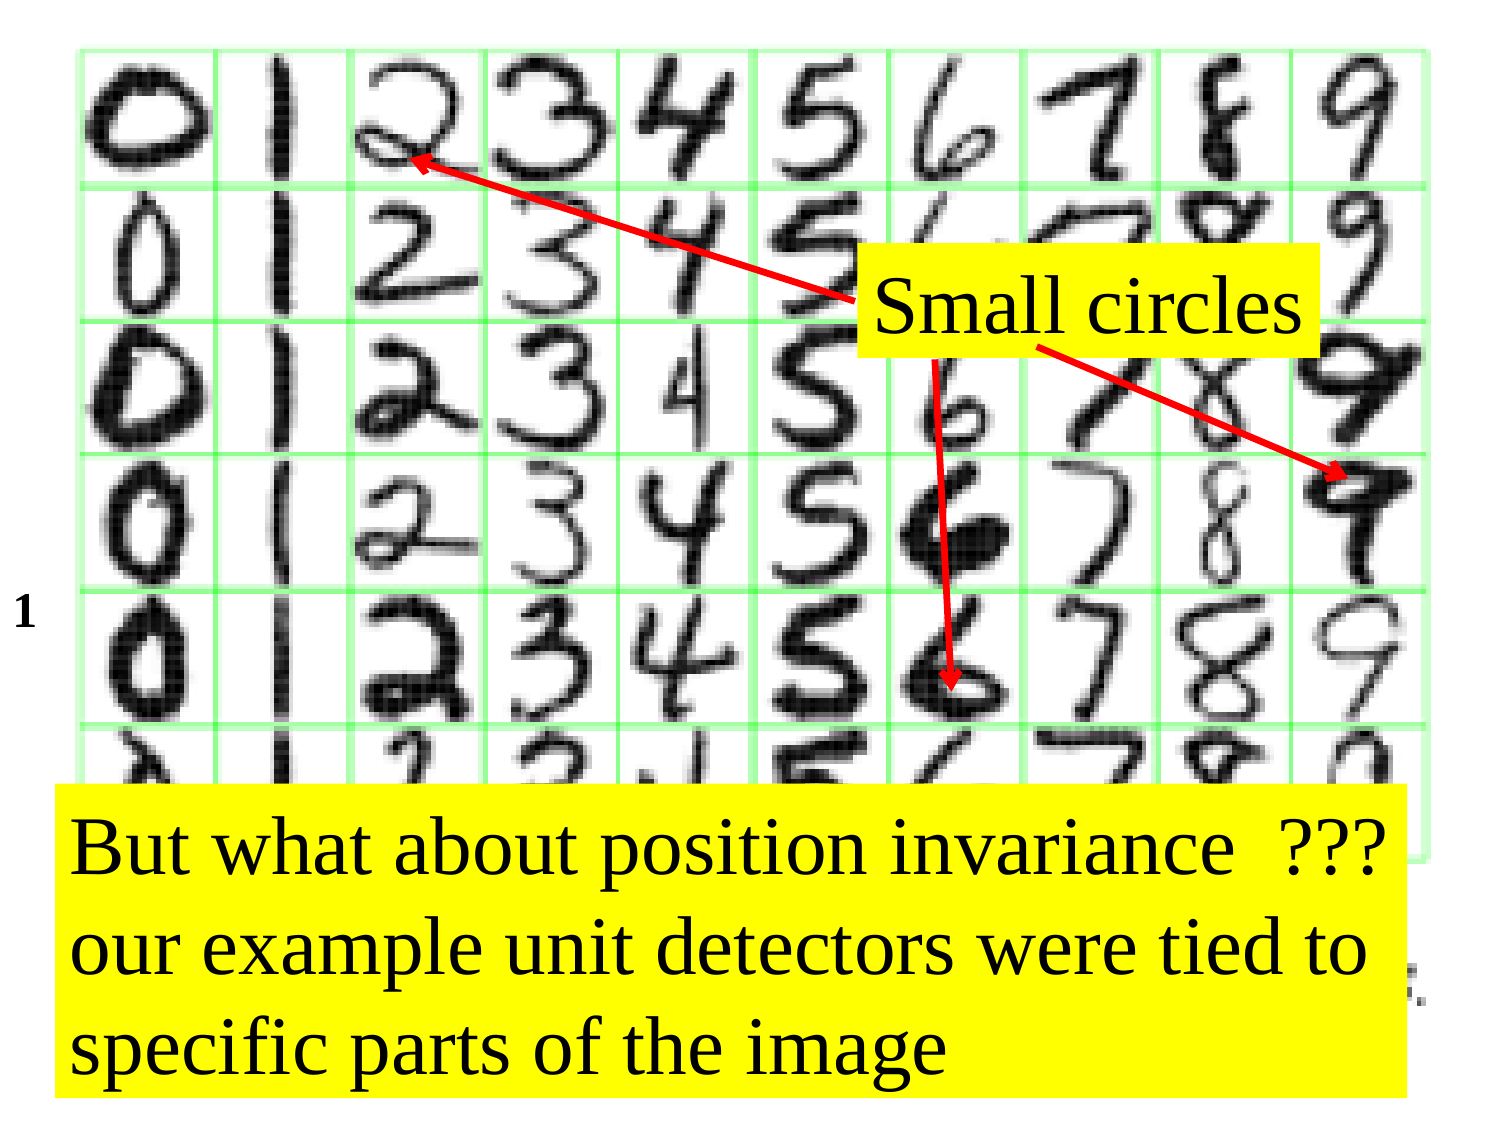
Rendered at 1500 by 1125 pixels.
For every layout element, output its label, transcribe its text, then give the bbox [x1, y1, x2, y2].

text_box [409, 158, 855, 302]
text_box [1036, 346, 1349, 479]
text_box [934, 359, 952, 692]
picture [57, 16, 1455, 1125]
text_box 1 [0, 570, 53, 645]
